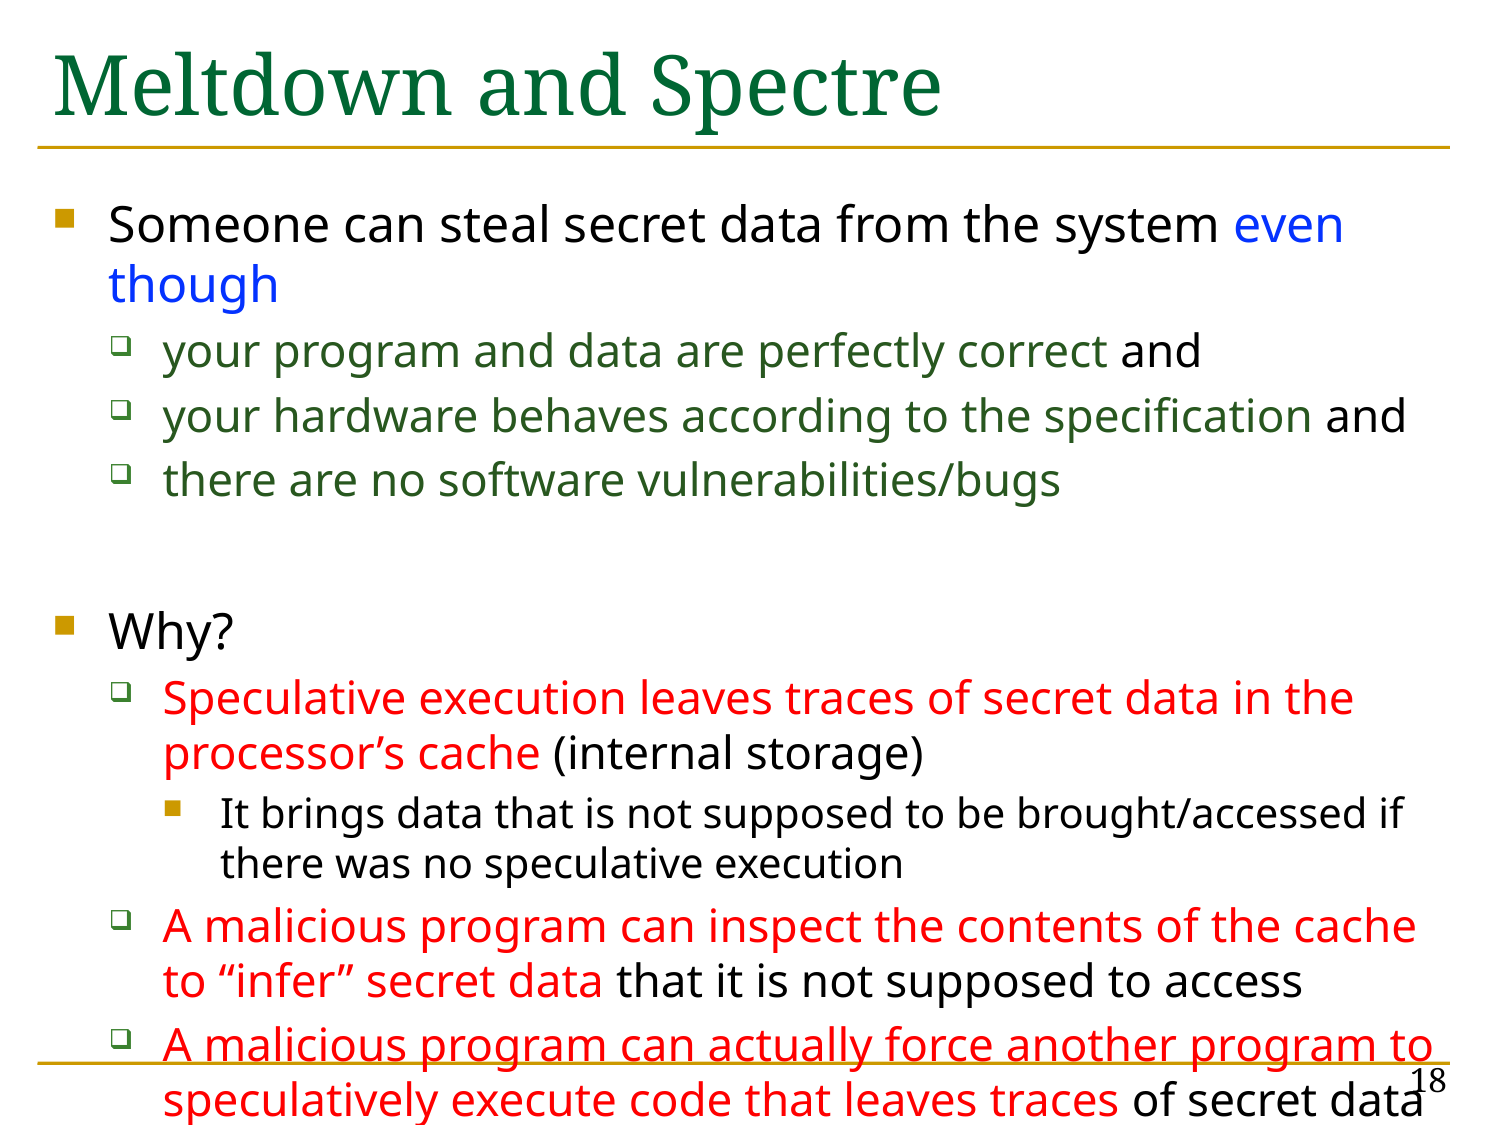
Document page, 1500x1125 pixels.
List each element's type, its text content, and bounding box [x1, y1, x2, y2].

slide_number 18 [1111, 1036, 1462, 1112]
list Someone can steal secret data from the system even though your program and data are perfectly correct and your hardware behaves according to the specification and there are no software vulnerabilities/bugs Why? Speculative execution leaves traces of secret data in the processor’s cache (internal storage) It brings data that is not supposed to be brought/accessed if there was no speculative execution A malicious program can inspect the contents of the cache to “infer” secret data that it is not supposed to access A malicious program can actually force another program to speculatively execute code that leaves traces of secret data [37, 185, 1475, 1038]
title Meltdown and Spectre [37, 24, 1450, 185]
